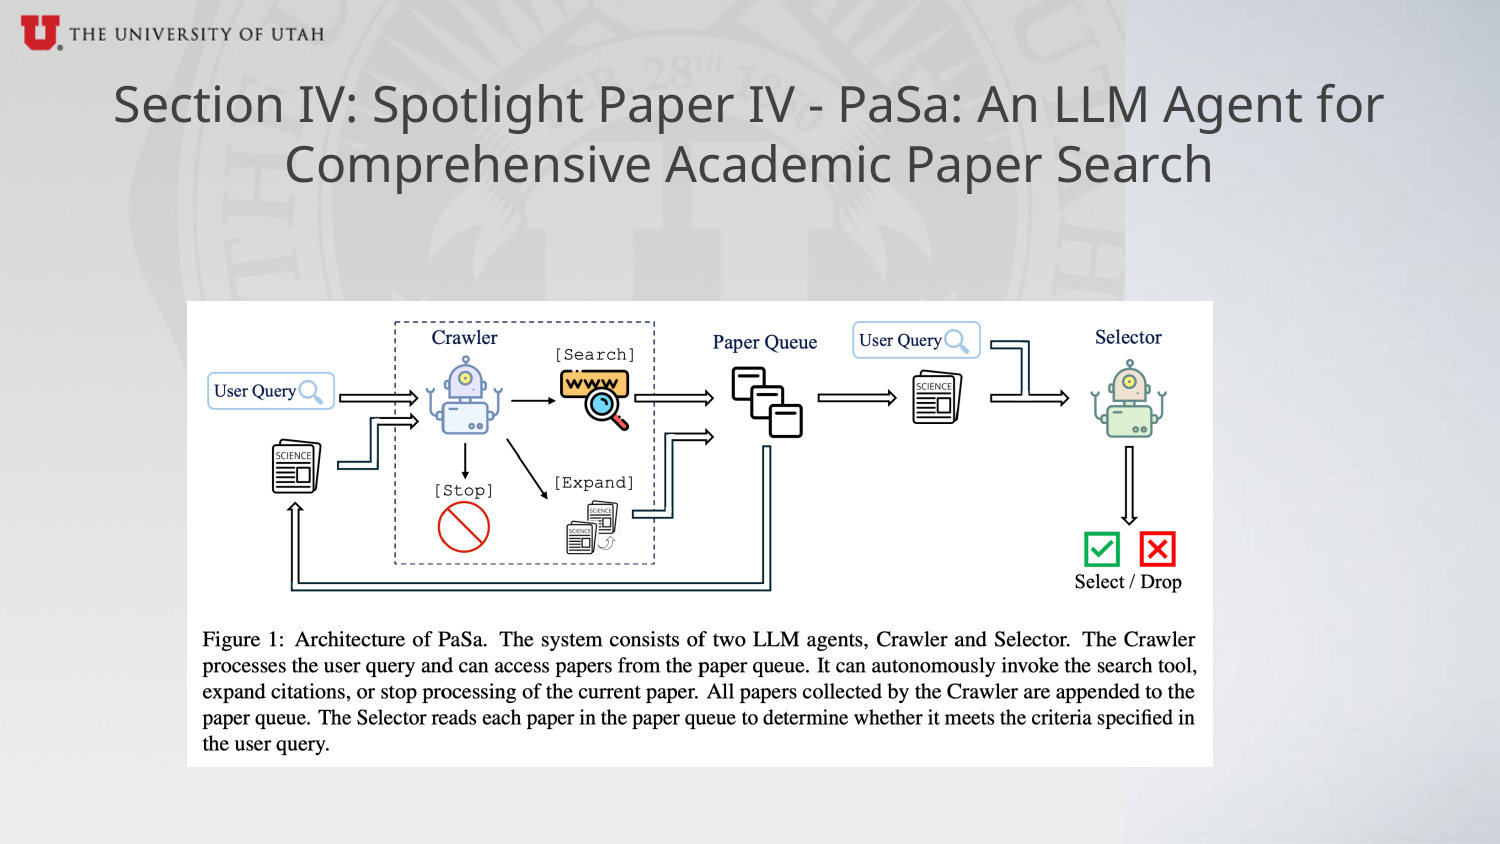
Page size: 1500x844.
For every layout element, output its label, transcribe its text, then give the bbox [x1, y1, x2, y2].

picture [0, 0, 1500, 844]
list Section IV: Spotlight Paper IV - PaSa: An LLM Agent for Comprehensive Academic Paper Search [41, 67, 1459, 172]
